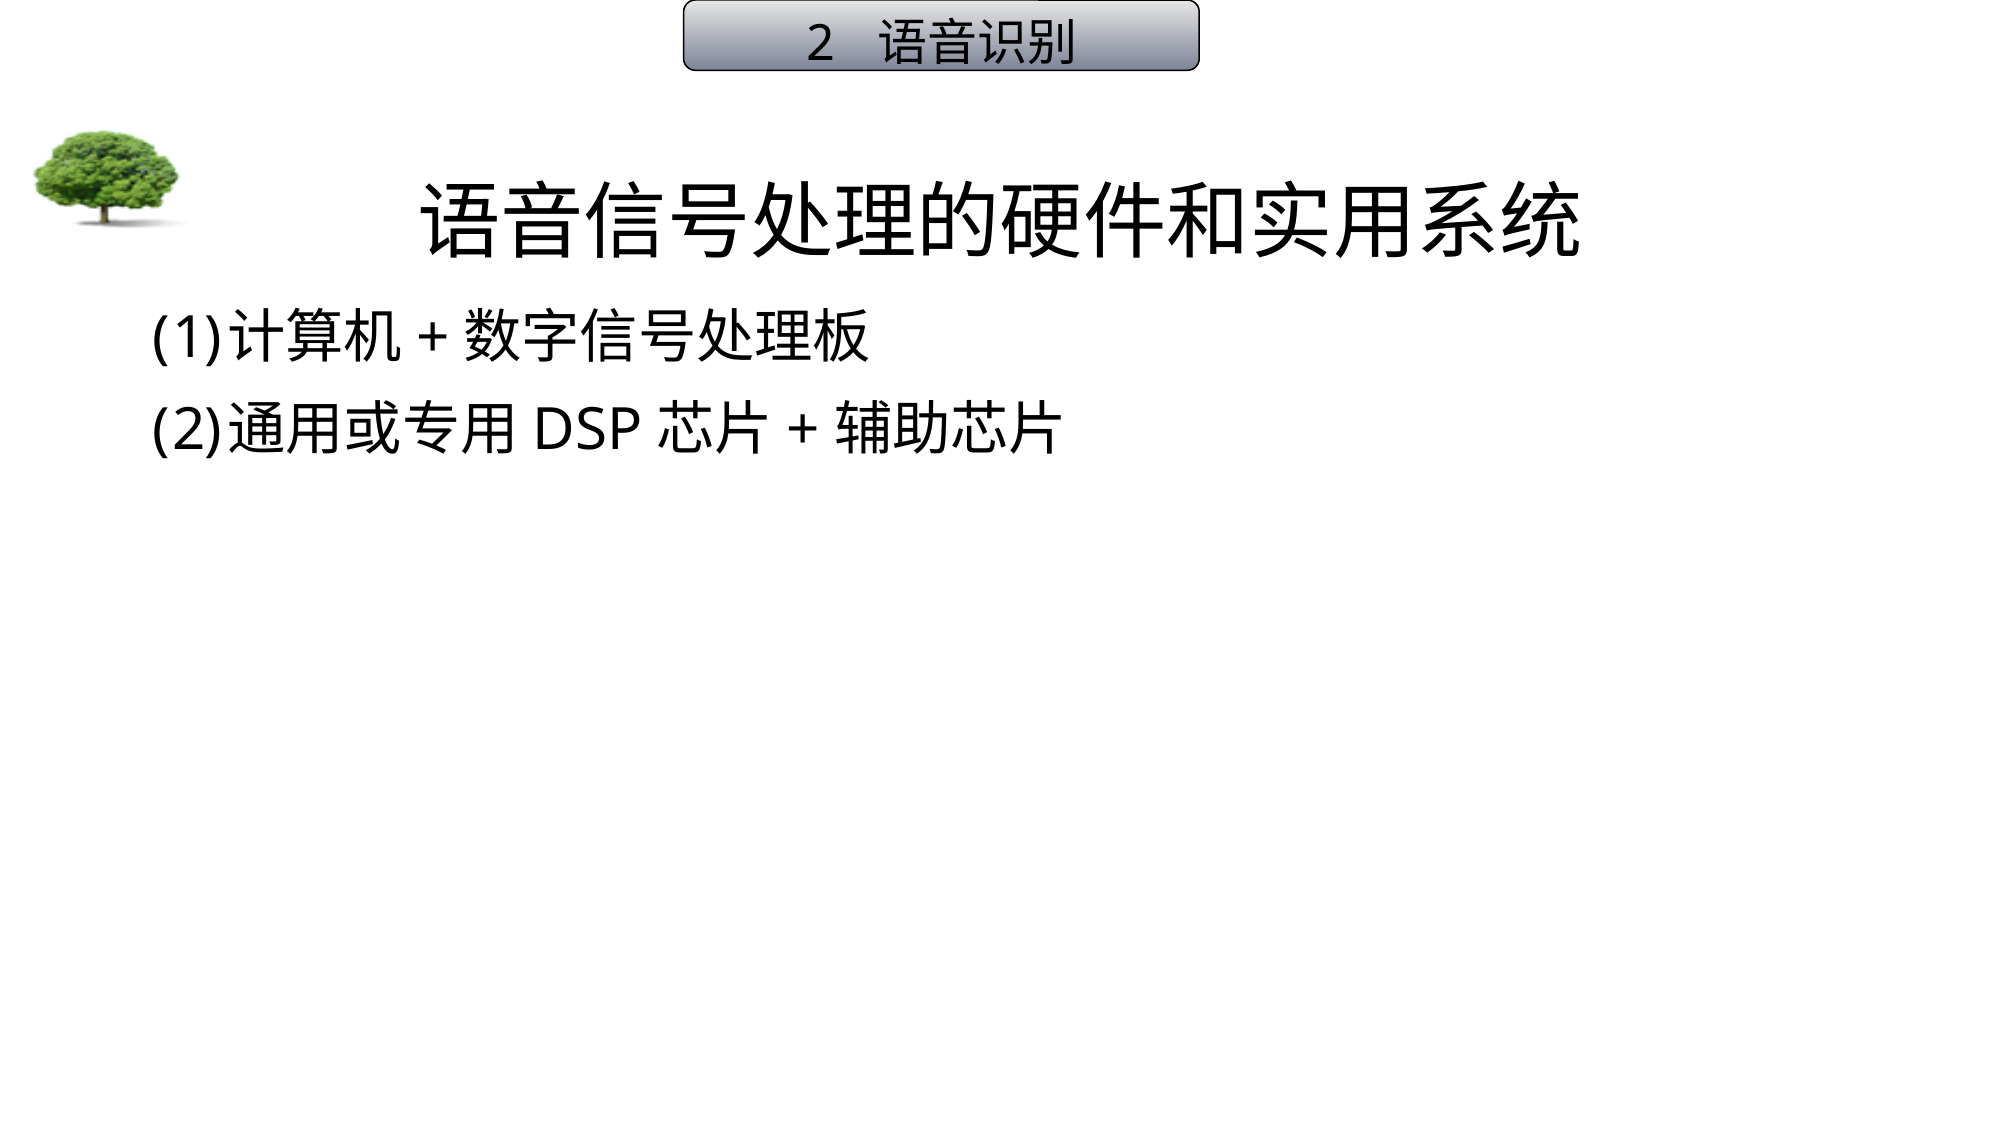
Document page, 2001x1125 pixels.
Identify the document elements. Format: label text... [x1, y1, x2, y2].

picture [23, 117, 137, 233]
title 语音信号处理的硬件和实用系统 [137, 59, 1863, 278]
text_box 2 语音识别 [683, 0, 1206, 71]
list 计算机+数字信号处理板 通用或专用DSP芯片+辅助芯片 [137, 299, 1863, 1014]
